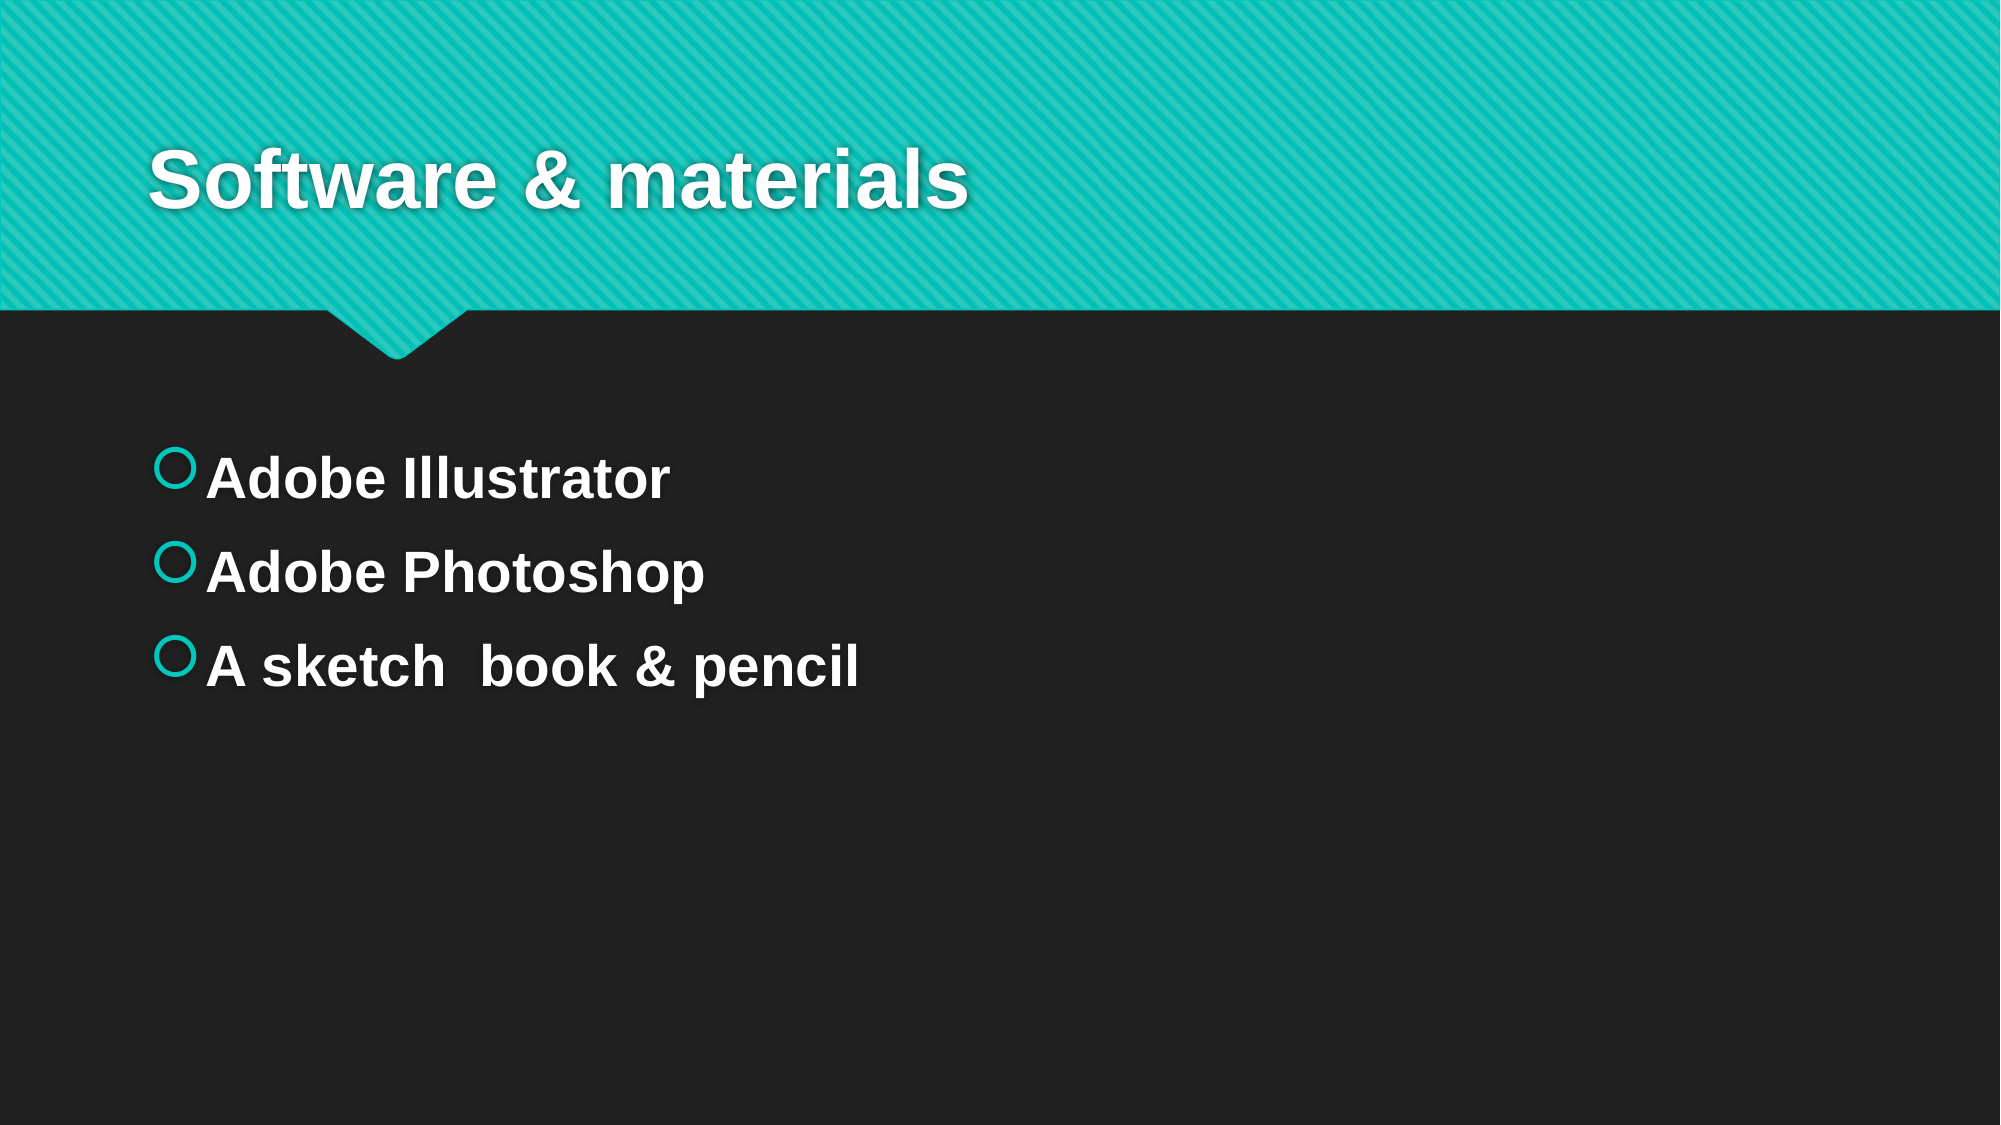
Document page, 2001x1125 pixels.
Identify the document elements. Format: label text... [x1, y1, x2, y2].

list Adobe Illustrator Adobe Photoshop A sketch book & pencil [134, 364, 1866, 775]
title Software & materials [132, 73, 1868, 233]
